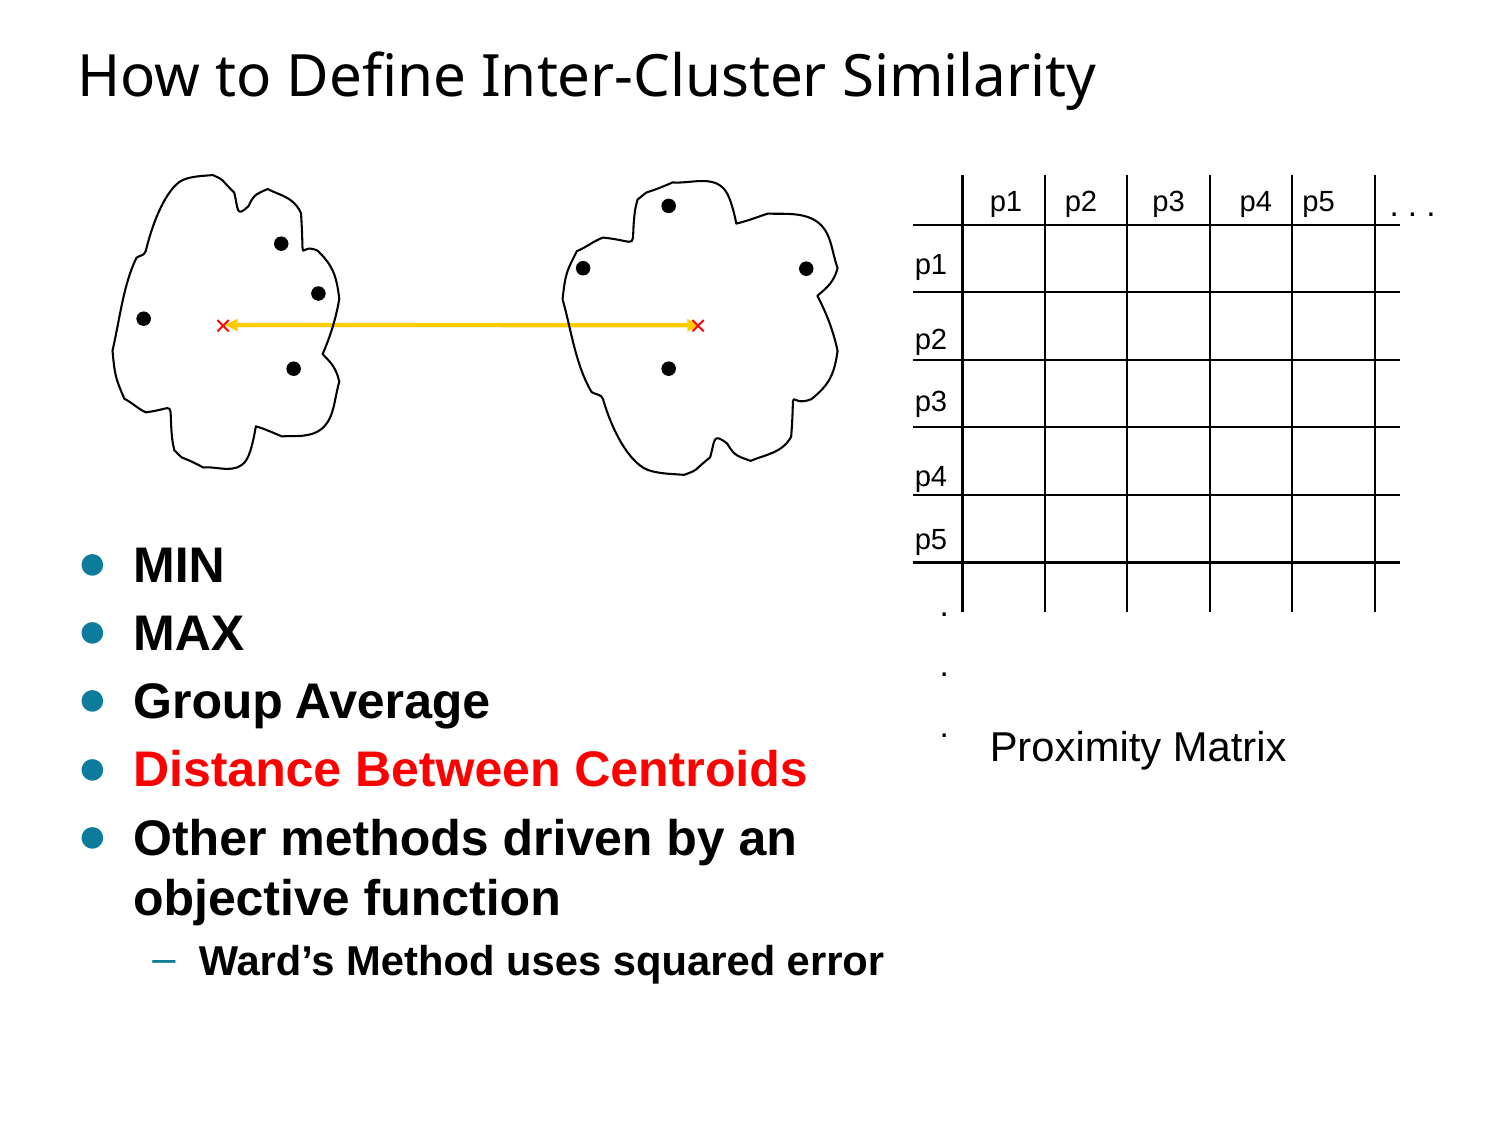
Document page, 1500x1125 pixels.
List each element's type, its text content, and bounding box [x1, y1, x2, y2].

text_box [899, 174, 1463, 752]
text_box MIN MAX Group Average Distance Between Centroids Other methods driven by an objective function Ward’s Method uses squared error [62, 524, 1013, 1038]
text_box Proximity Matrix [1013, 761, 1388, 778]
text_box [662, 199, 675, 213]
text_box [576, 261, 590, 275]
text_box × [675, 299, 713, 351]
text_box [662, 362, 675, 375]
text_box [112, 174, 340, 384]
text_box [800, 262, 813, 275]
text_box [275, 237, 288, 250]
text_box [287, 362, 300, 376]
text_box × [200, 299, 238, 351]
text_box [104, 384, 893, 524]
text_box [312, 287, 325, 300]
text_box How to Define Inter-Cluster Similarity [62, 24, 1421, 116]
text_box [137, 312, 150, 325]
text_box [562, 181, 838, 475]
